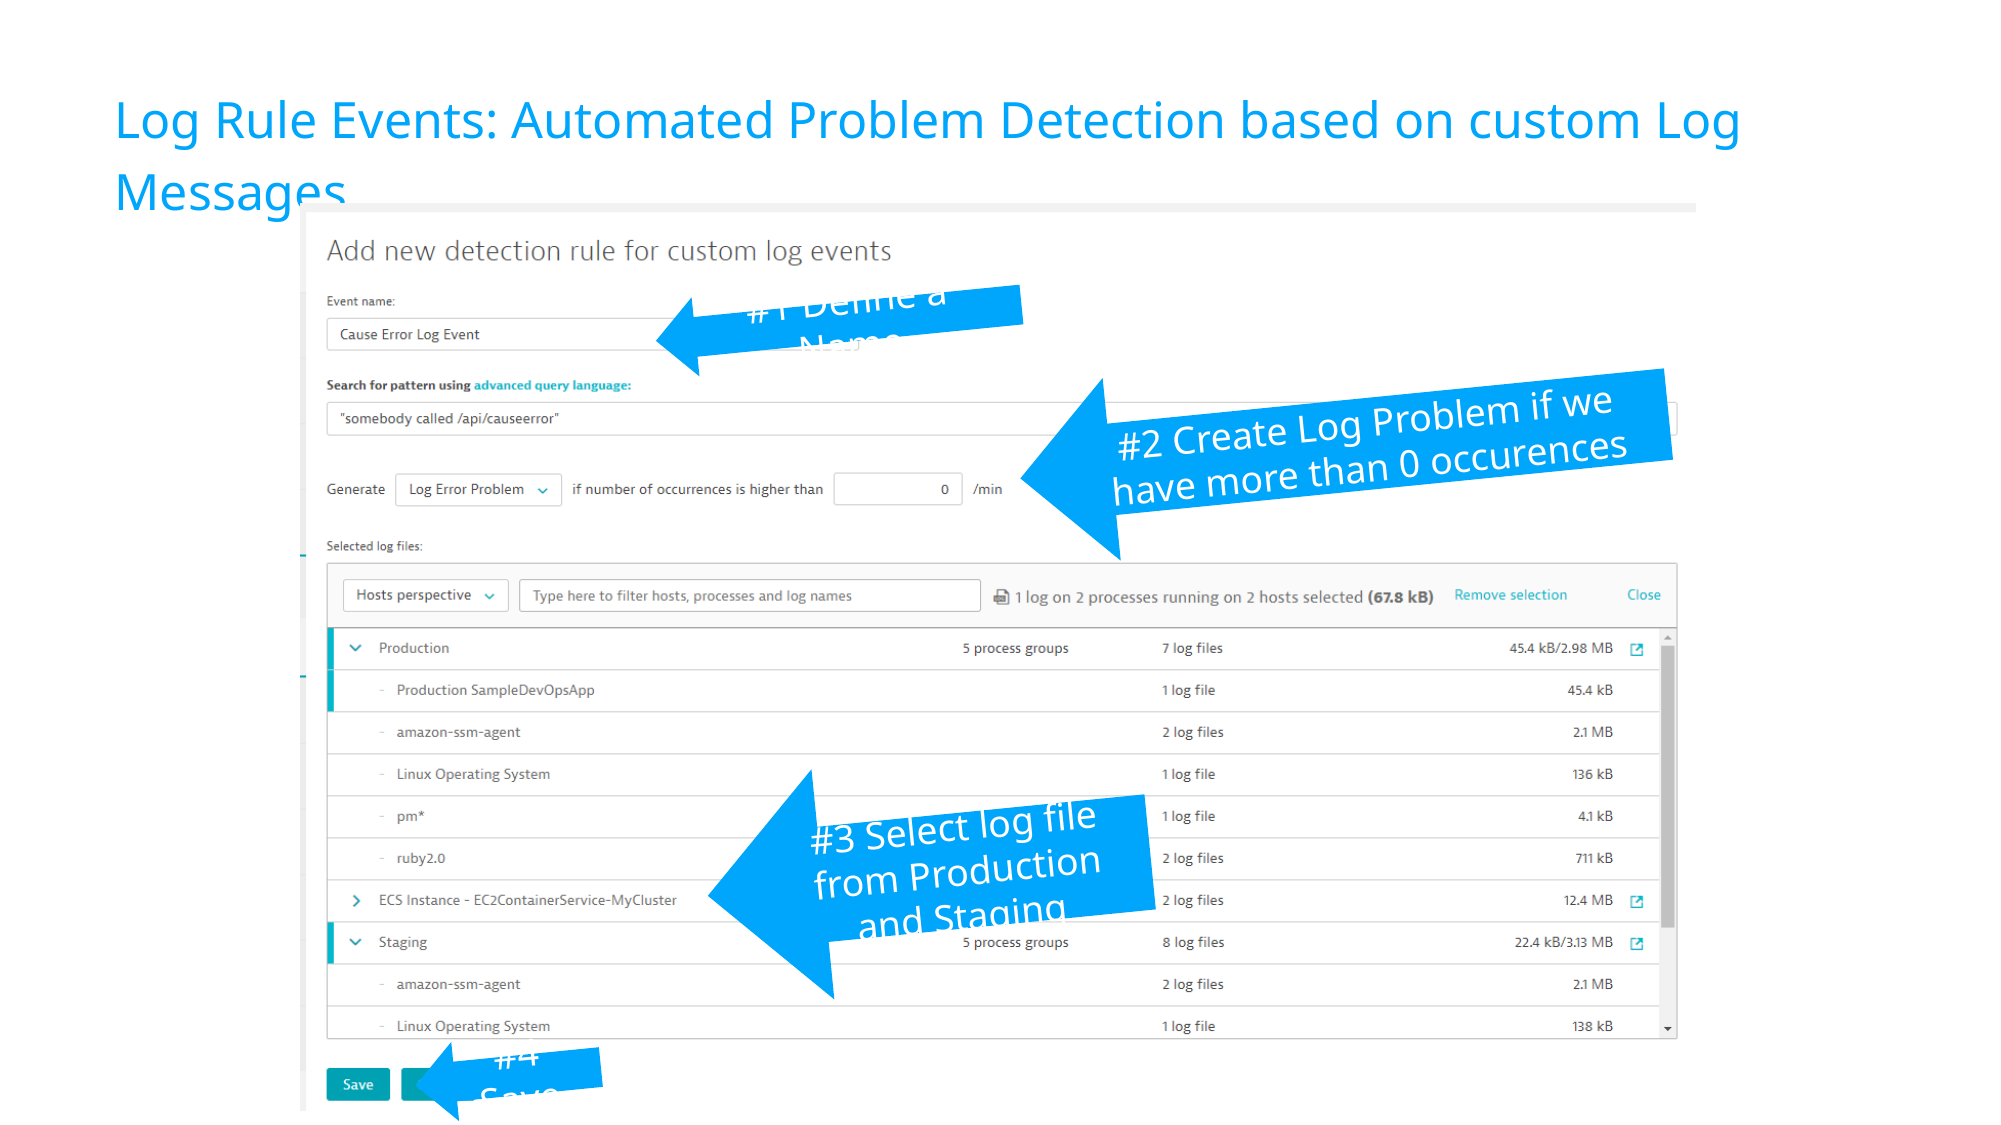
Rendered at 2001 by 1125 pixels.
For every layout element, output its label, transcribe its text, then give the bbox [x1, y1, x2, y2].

picture [300, 203, 1696, 1111]
title Log Rule Events: Automated Problem Detection based on custom Log Messages [114, 93, 1882, 204]
text_box #4 Save [445, 1111, 461, 1124]
